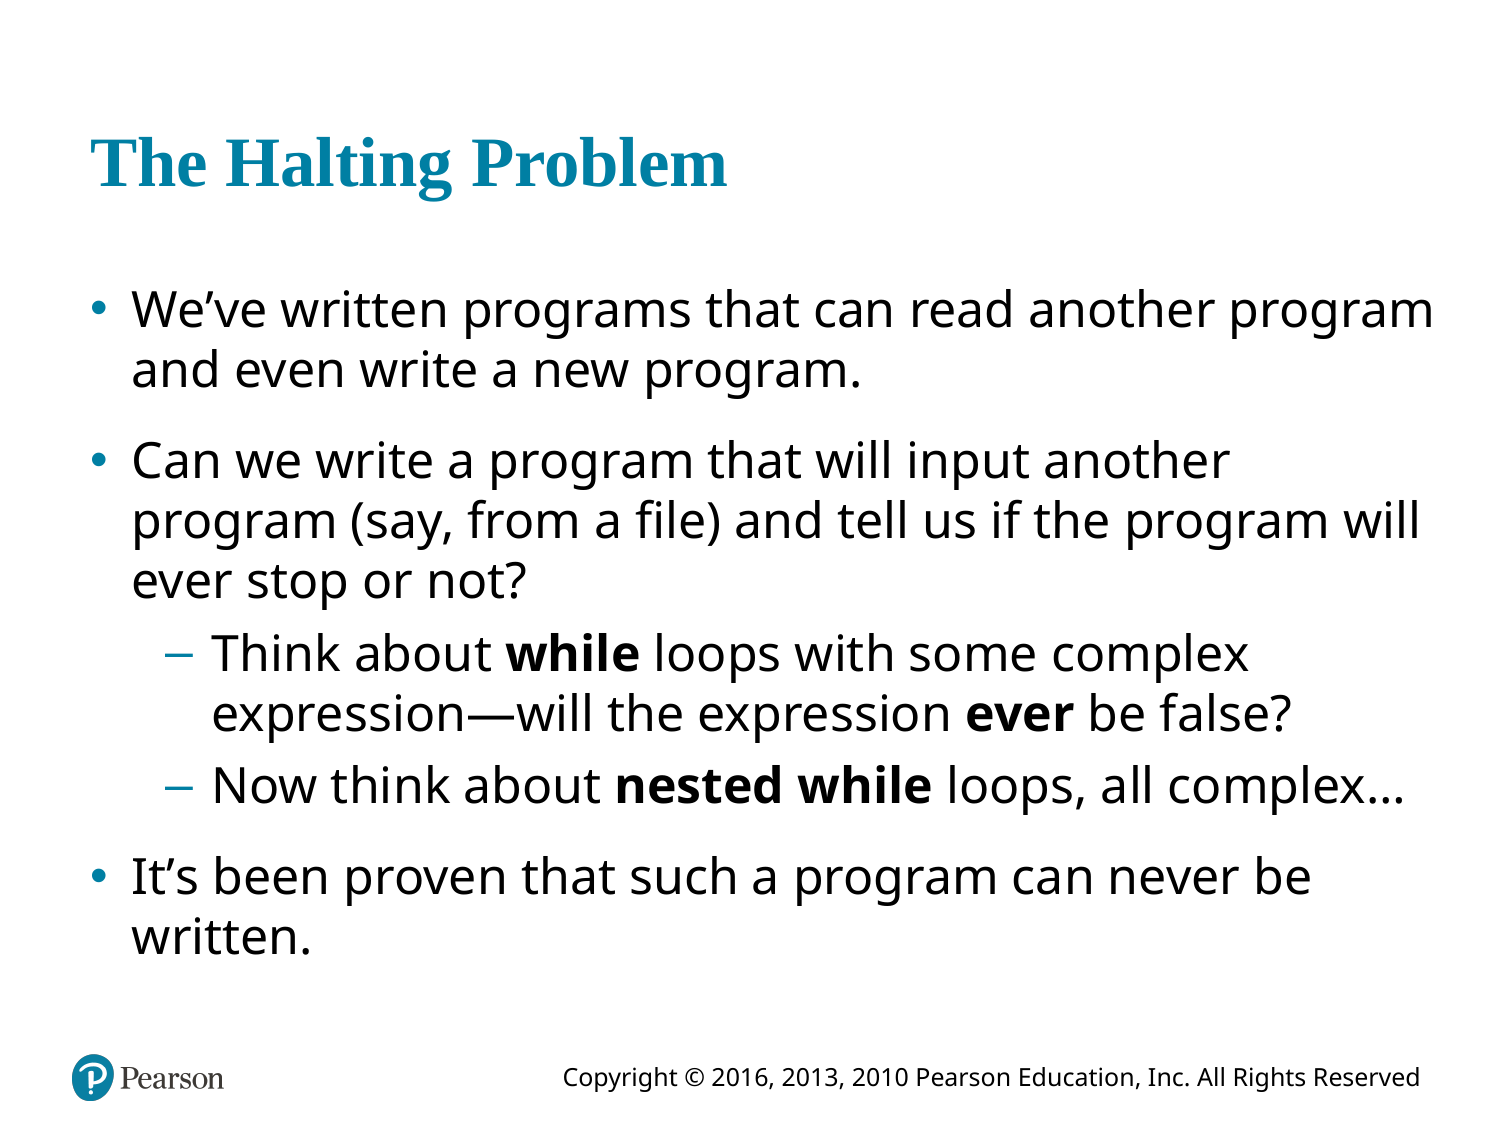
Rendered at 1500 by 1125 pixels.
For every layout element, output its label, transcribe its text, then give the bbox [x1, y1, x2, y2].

title The Halting Problem [75, 0, 1425, 216]
picture [80, 1063, 106, 1088]
picture [98, 1054, 224, 1101]
picture [72, 1087, 83, 1101]
list We’ve written programs that can read another program and even write a new program. Can we write a program that will input another program (say, from a file) and tell us if the program will ever stop or not? Think about while loops with some complex expression—will the expression ever be false? Now think about nested while loops, all complex… It’s been proven that such a program can never be written. [75, 262, 1453, 981]
picture [72, 1054, 88, 1070]
